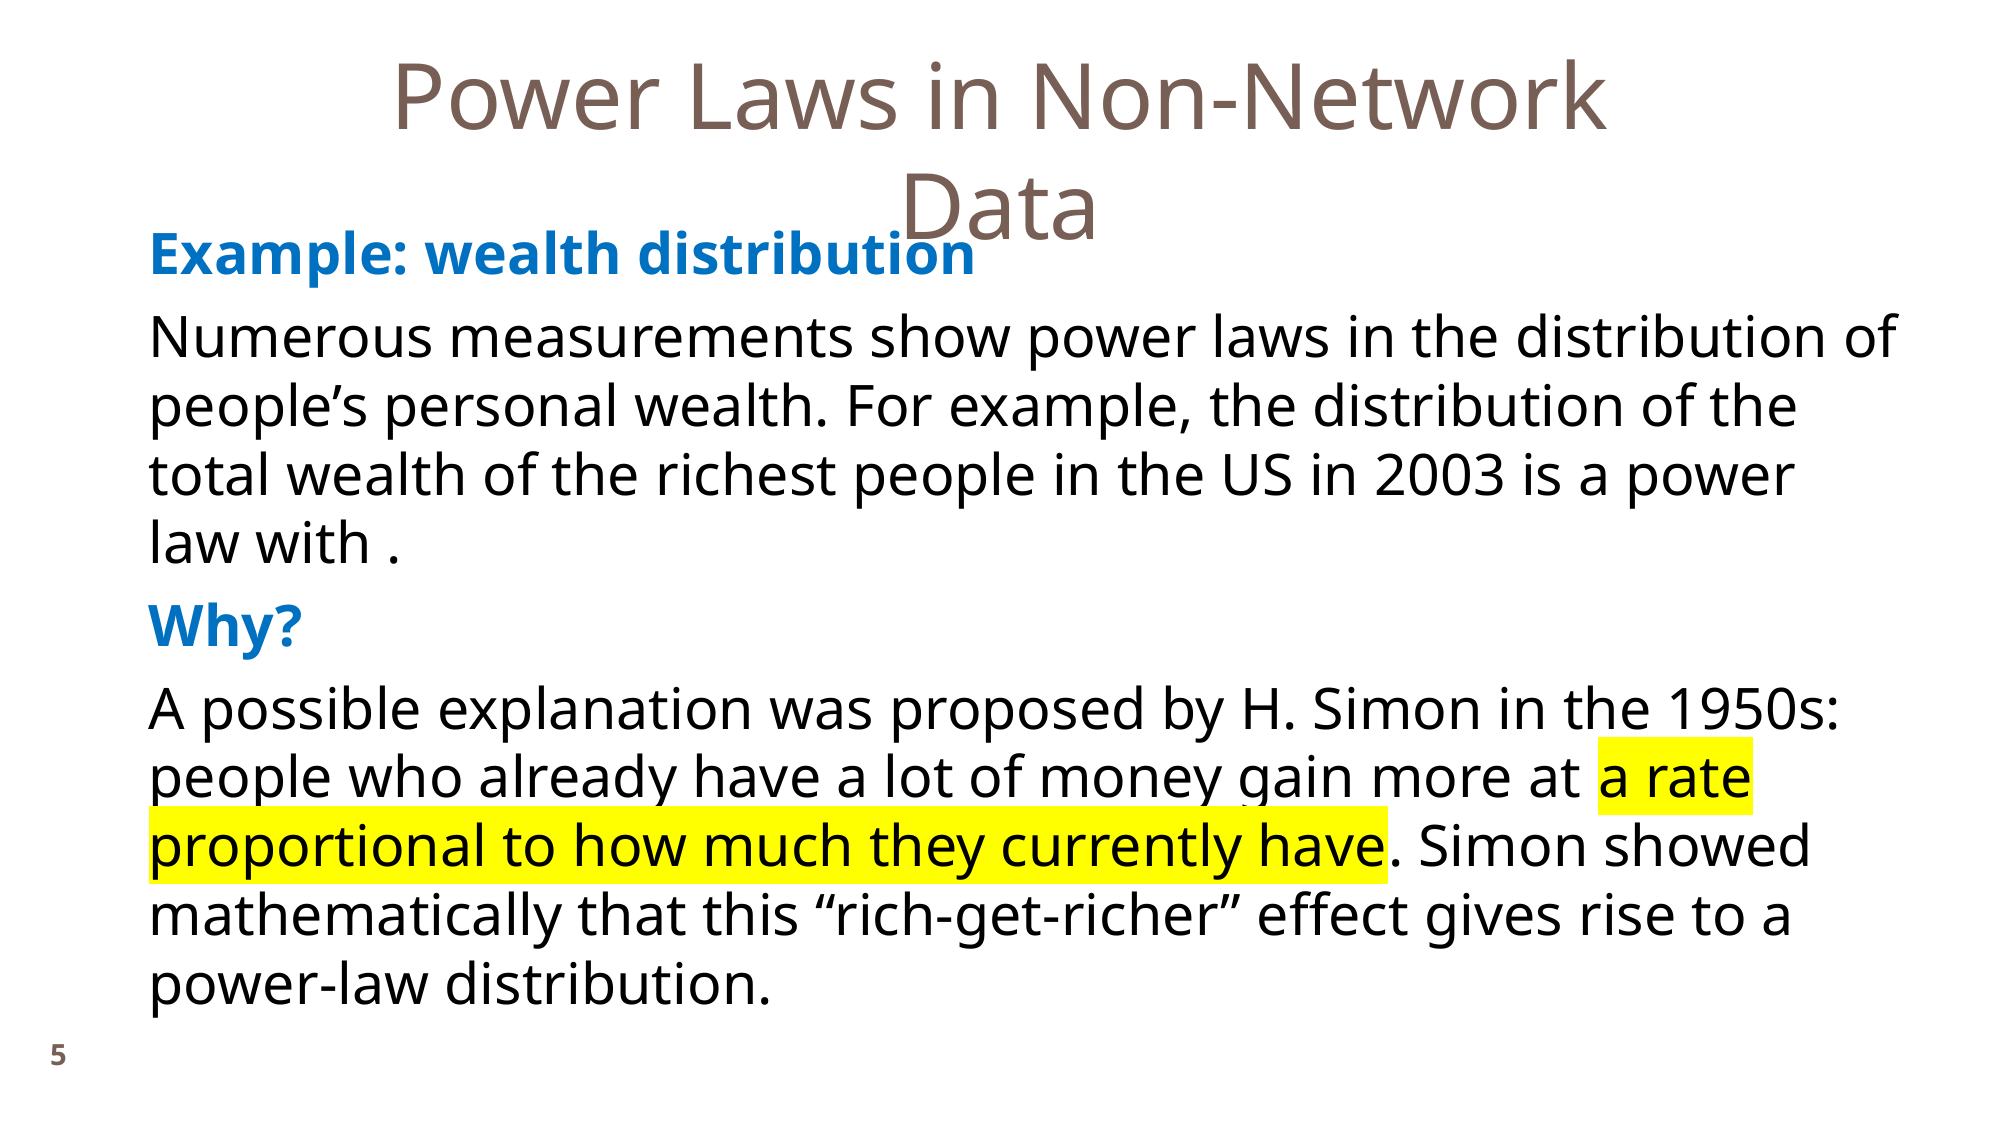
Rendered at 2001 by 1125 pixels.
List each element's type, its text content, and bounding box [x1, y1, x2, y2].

text_box Power Laws in Non-Network Data [350, 30, 1650, 170]
slide_number 5 [0, 1025, 117, 1088]
